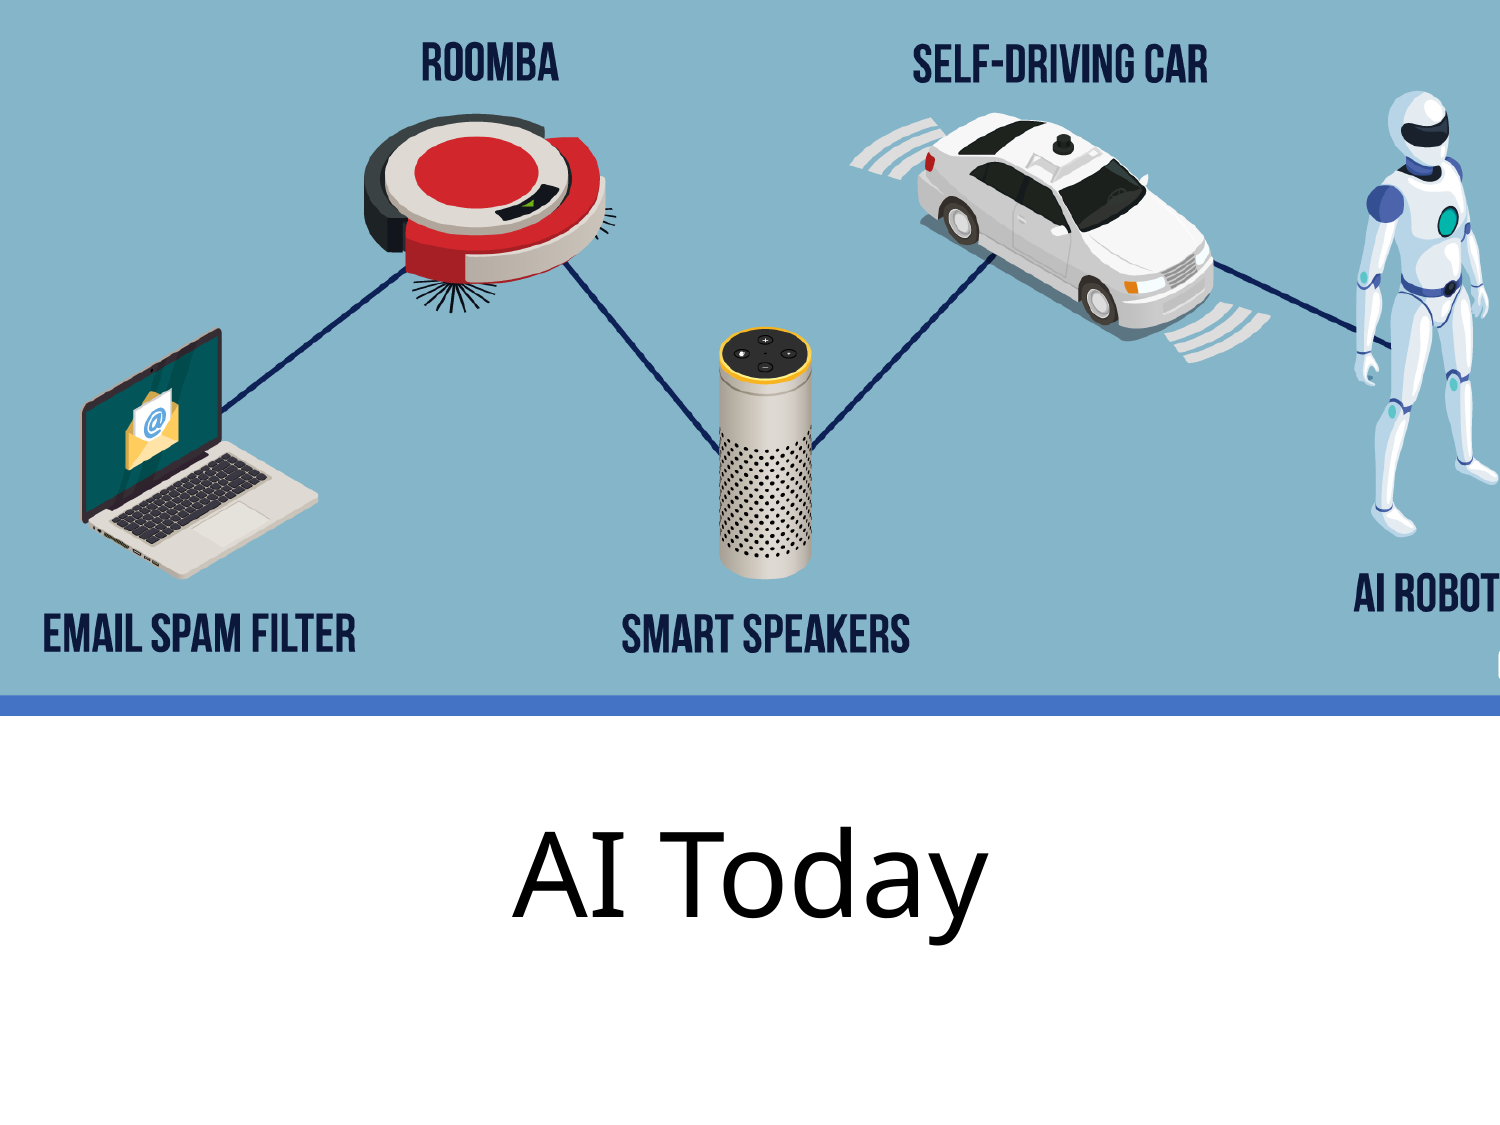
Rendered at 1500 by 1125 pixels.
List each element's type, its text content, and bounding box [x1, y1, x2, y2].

text_box [0, 696, 1500, 717]
title AI Today [80, 747, 1422, 951]
picture [0, 0, 1500, 696]
